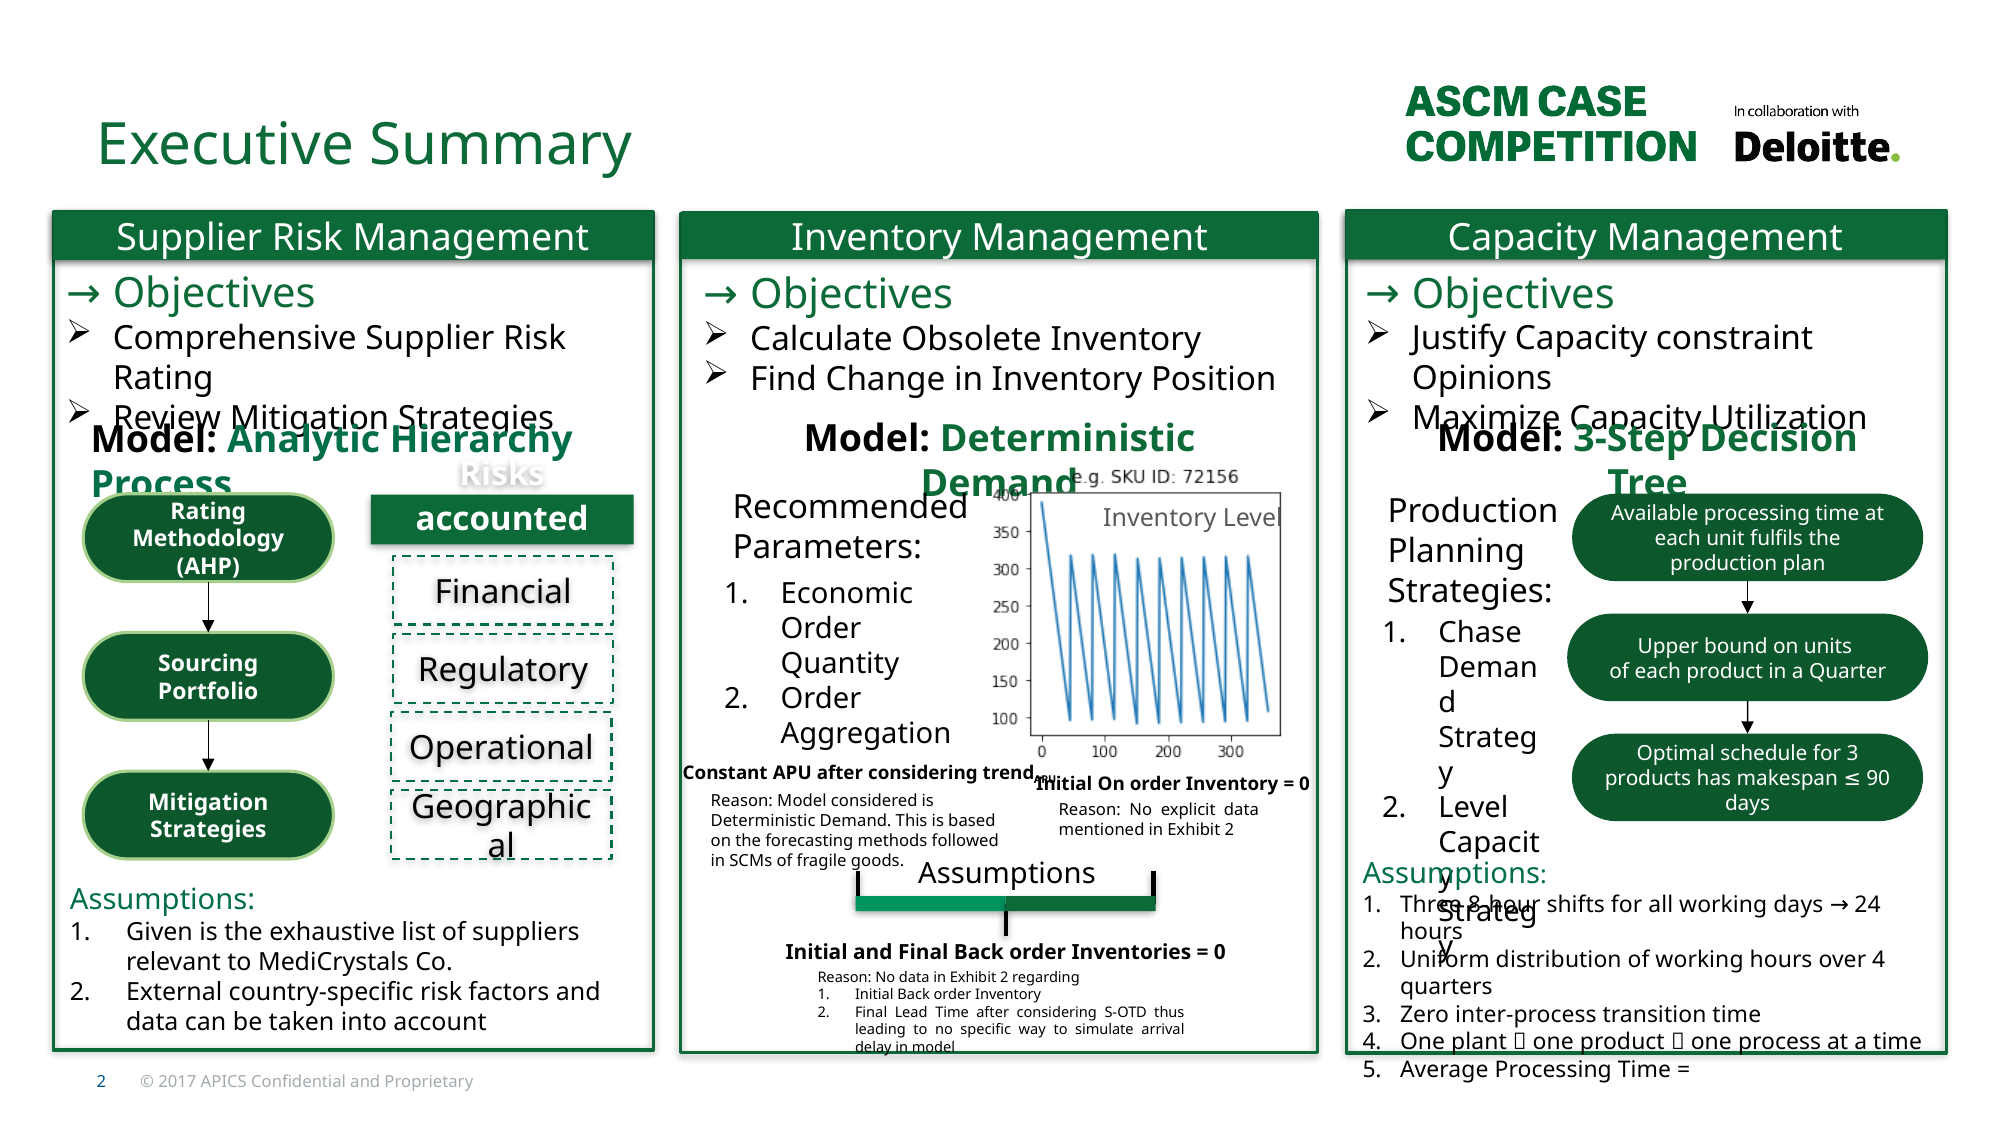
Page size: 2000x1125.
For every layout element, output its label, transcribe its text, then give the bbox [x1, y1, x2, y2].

picture [1405, 85, 1900, 162]
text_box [51, 210, 654, 1051]
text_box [1345, 210, 1948, 1054]
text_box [680, 210, 1319, 1053]
text_box Executive Summary [96, 50, 1287, 176]
